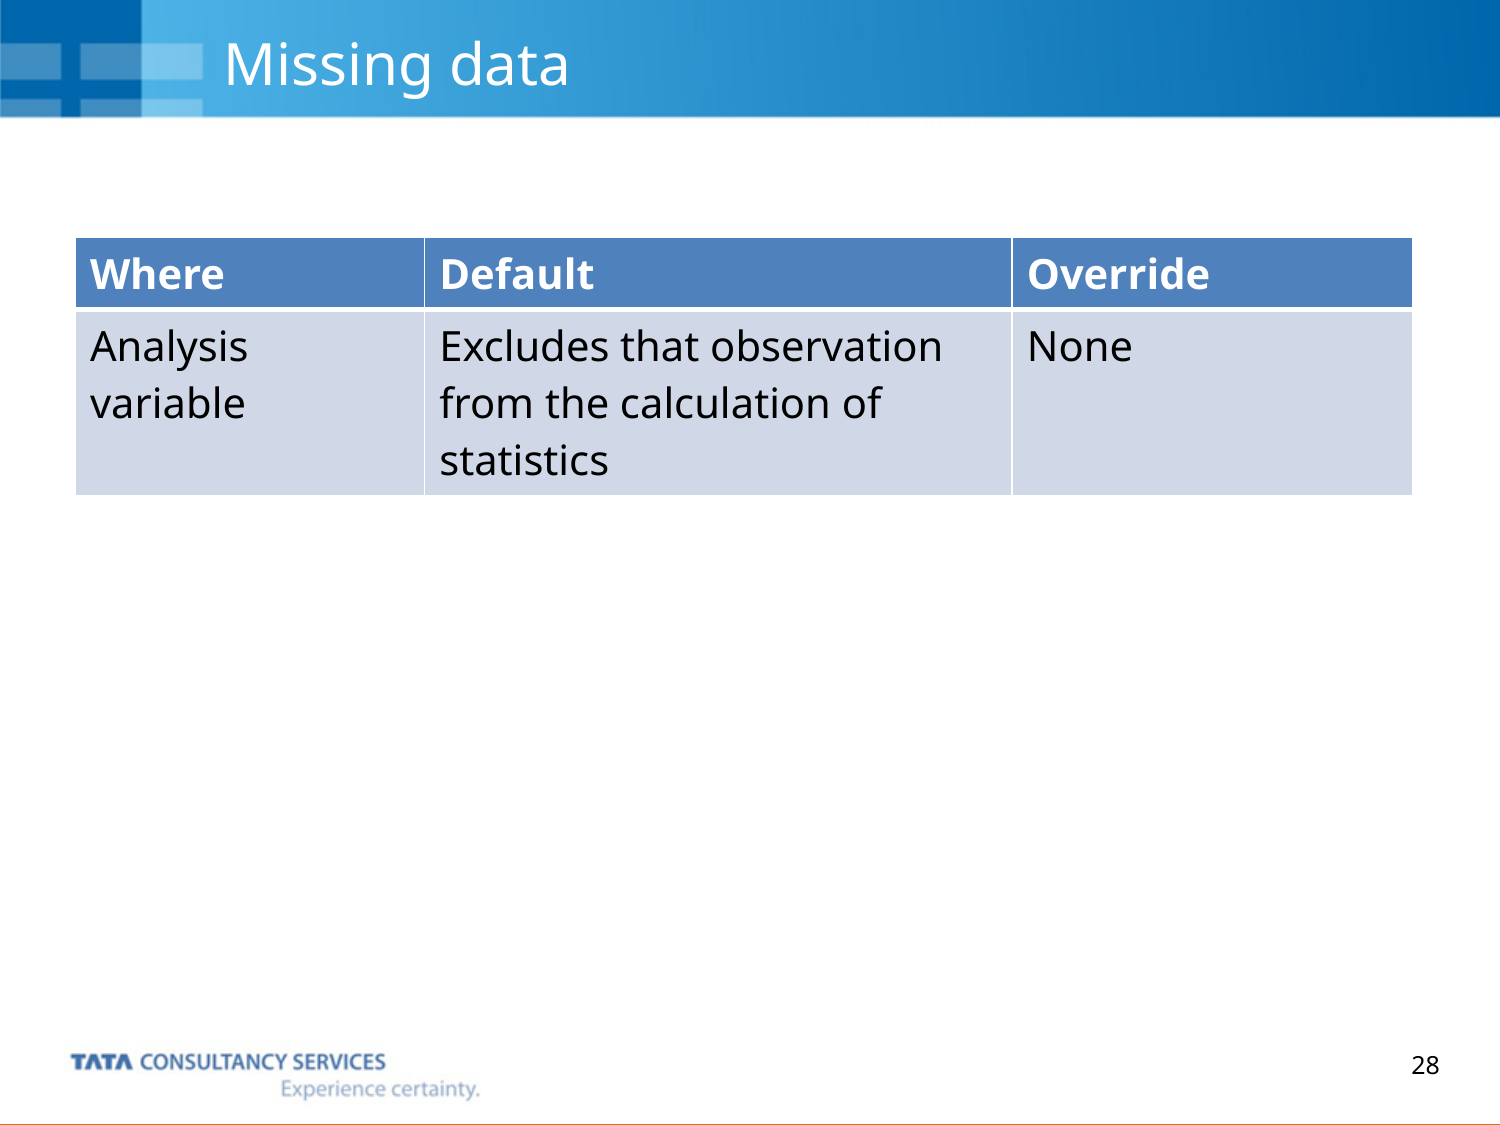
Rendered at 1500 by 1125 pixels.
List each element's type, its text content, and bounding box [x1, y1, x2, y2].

table_header Default [425, 238, 1011, 307]
table_header Where [76, 238, 424, 307]
table_header Override [1013, 238, 1412, 307]
table_cell None [1013, 312, 1412, 495]
picture [0, 0, 1500, 1124]
table_cell Analysis variable [76, 312, 424, 495]
table_cell Excludes that observation from the calculation of statistics [425, 312, 1011, 495]
title Missing data [208, 18, 1461, 107]
